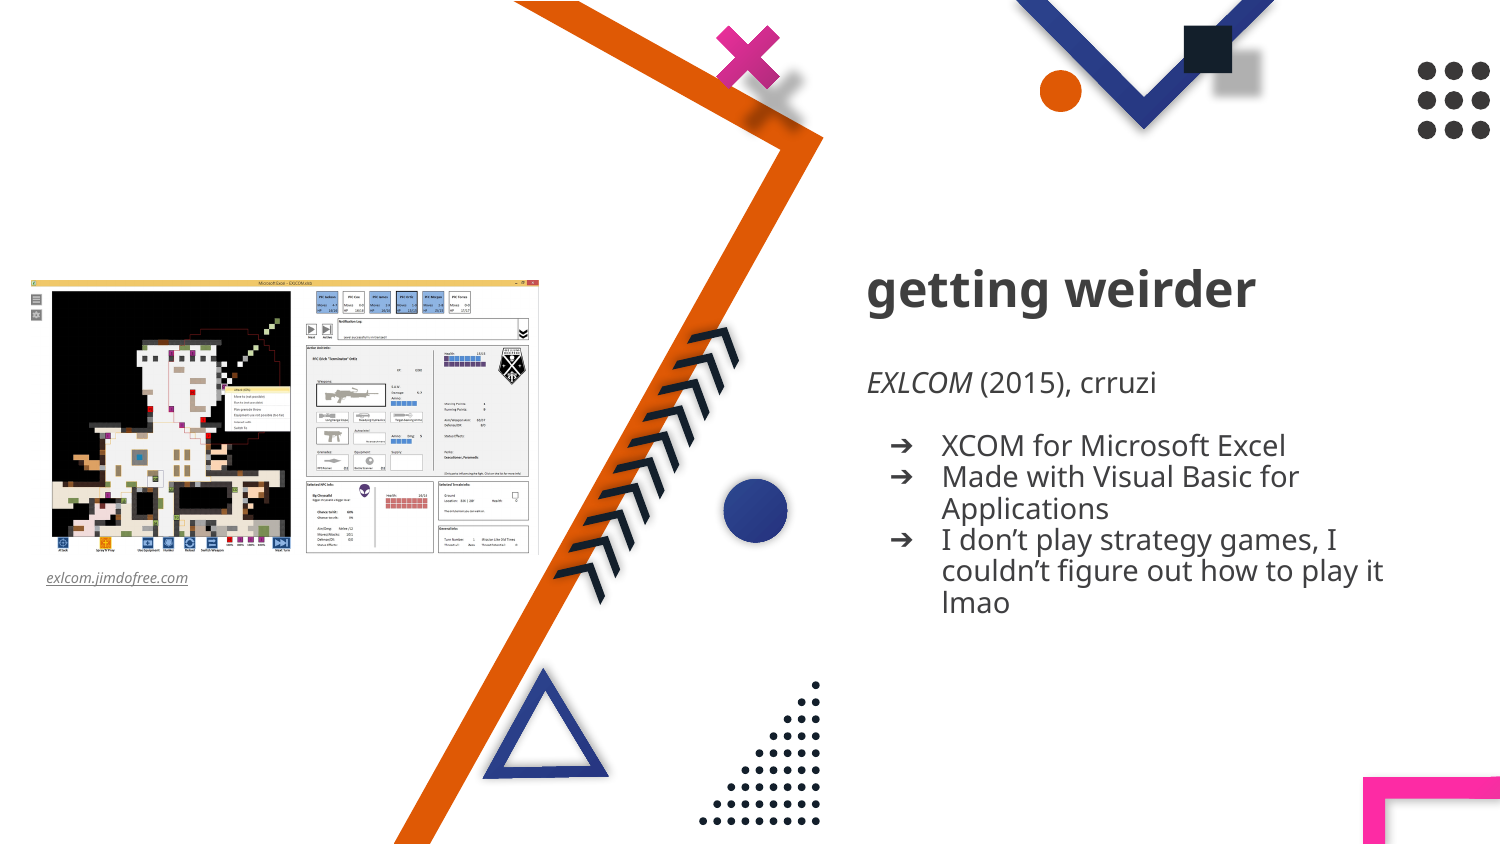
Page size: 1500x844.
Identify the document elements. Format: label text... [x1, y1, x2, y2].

picture [31, 280, 539, 555]
text_box exlcom.jimdofree.com [31, 561, 539, 599]
title getting weirder [855, 225, 1454, 330]
list EXLCOM (2015), crruzi XCOM for Microsoft Excel Made with Visual Basic for Applications I don’t play strategy games, I couldn’t figure out how to play it lmao [855, 357, 1454, 679]
